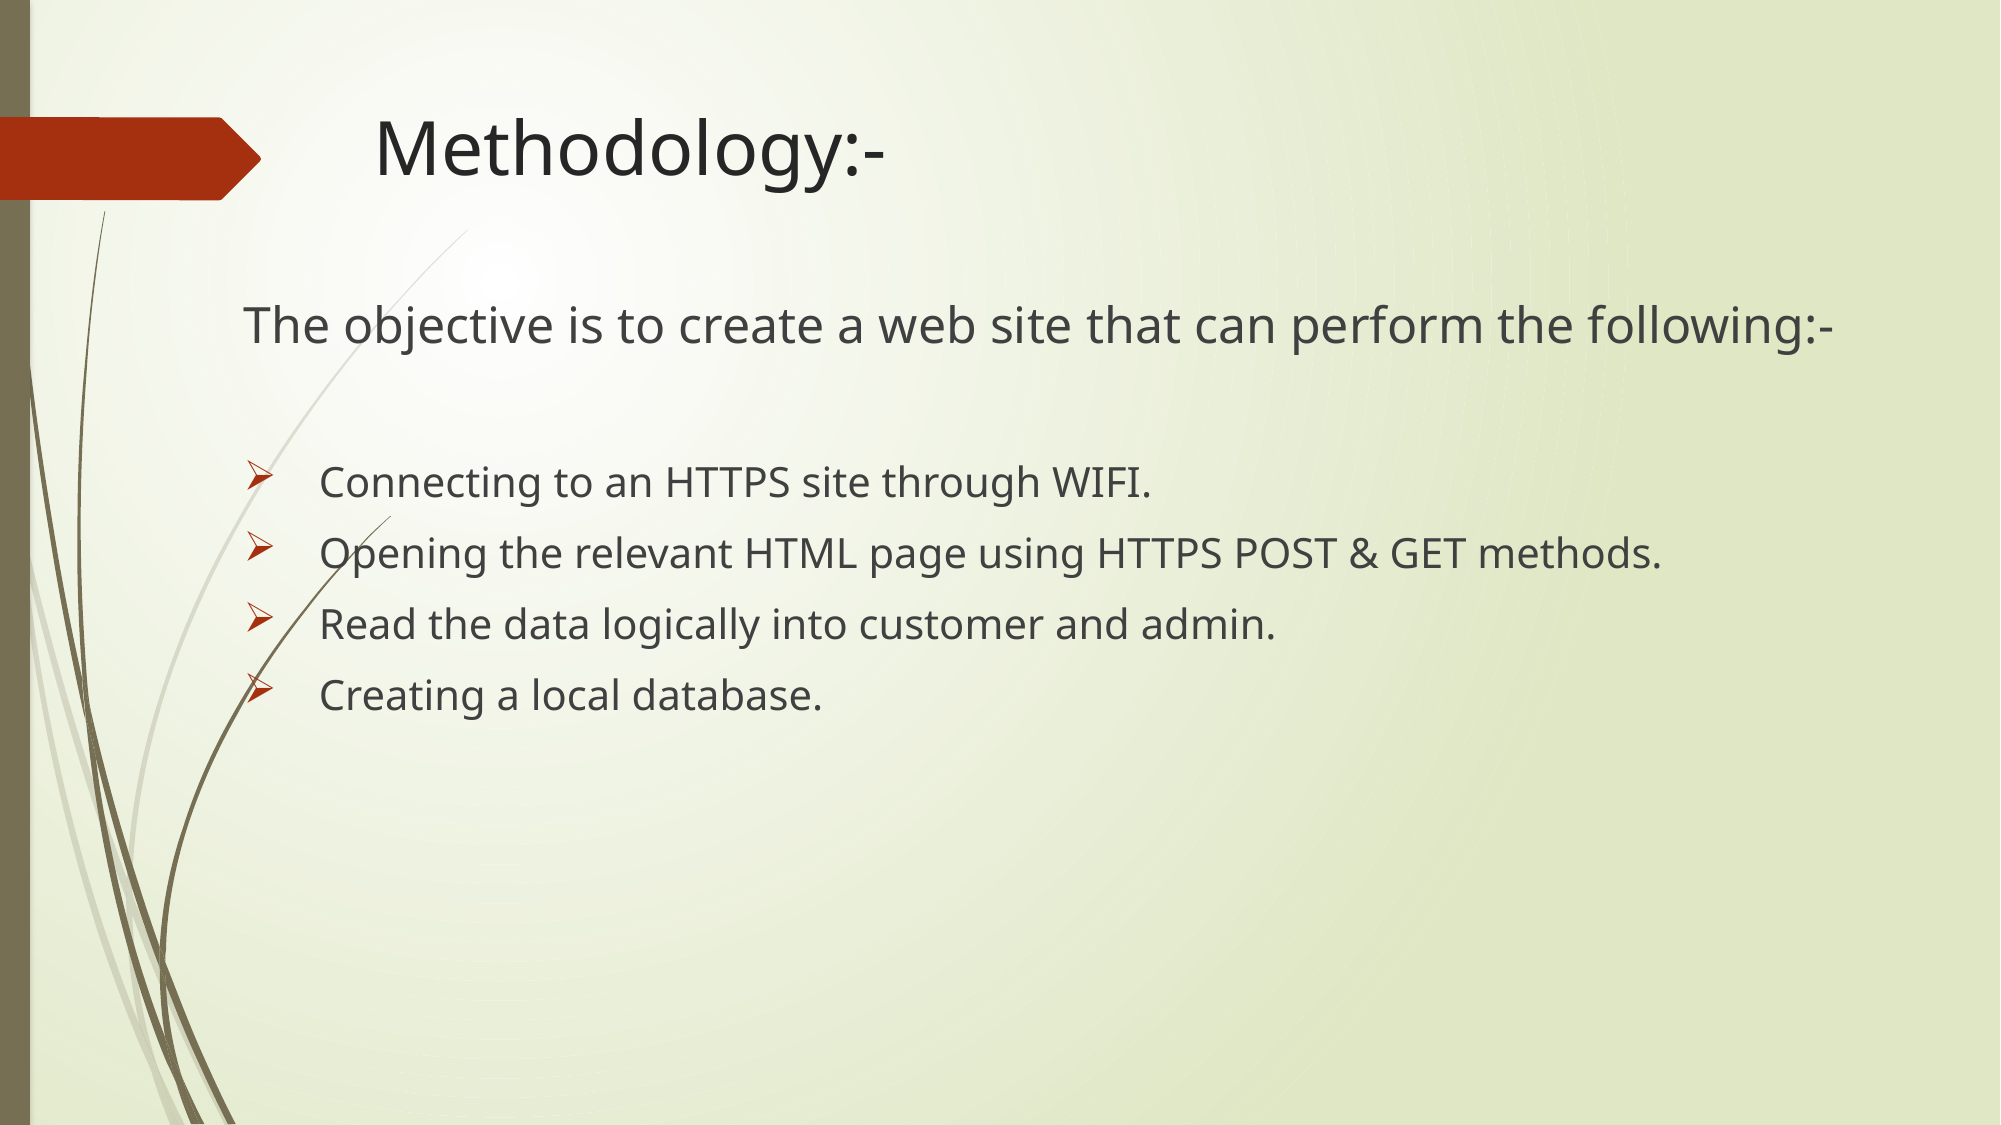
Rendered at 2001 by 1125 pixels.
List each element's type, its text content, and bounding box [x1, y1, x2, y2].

list The objective is to create a web site that can perform the following:- Connecting to an HTTPS site through WIFI. Opening the relevant HTML page using HTTPS POST & GET methods. Read the data logically into customer and admin. Creating a local database. [221, 286, 2000, 907]
title Methodology:- [358, 92, 1820, 286]
